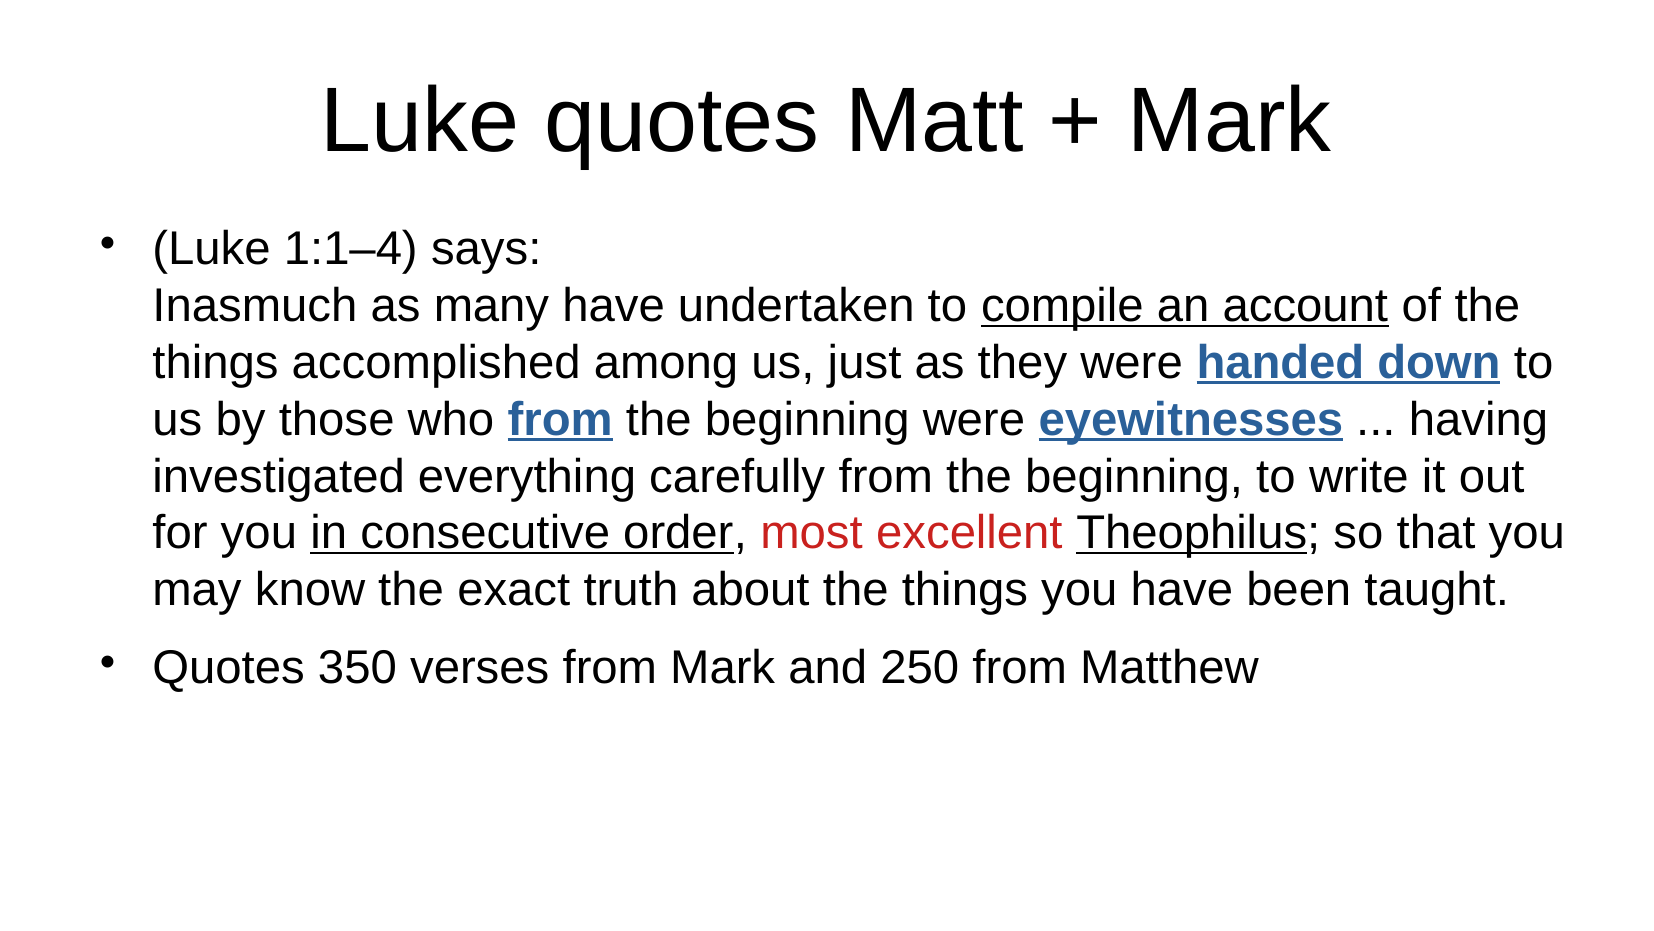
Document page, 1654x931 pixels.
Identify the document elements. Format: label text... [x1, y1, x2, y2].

list (Luke 1:1–4) says: Inasmuch as many have undertaken to compile an account of the things accomplished among us, just as they were handed down to us by those who from the beginning were eyewitnesses ... having investigated everything carefully from the beginning, to write it out for you in consecutive order, most excellent Theophilus; so that you may know the exact truth about the things you have been taught. Quotes 350 verses from Mark and 250 from Matthew [82, 217, 1571, 757]
title Luke quotes Matt + Mark [82, 37, 1571, 193]
